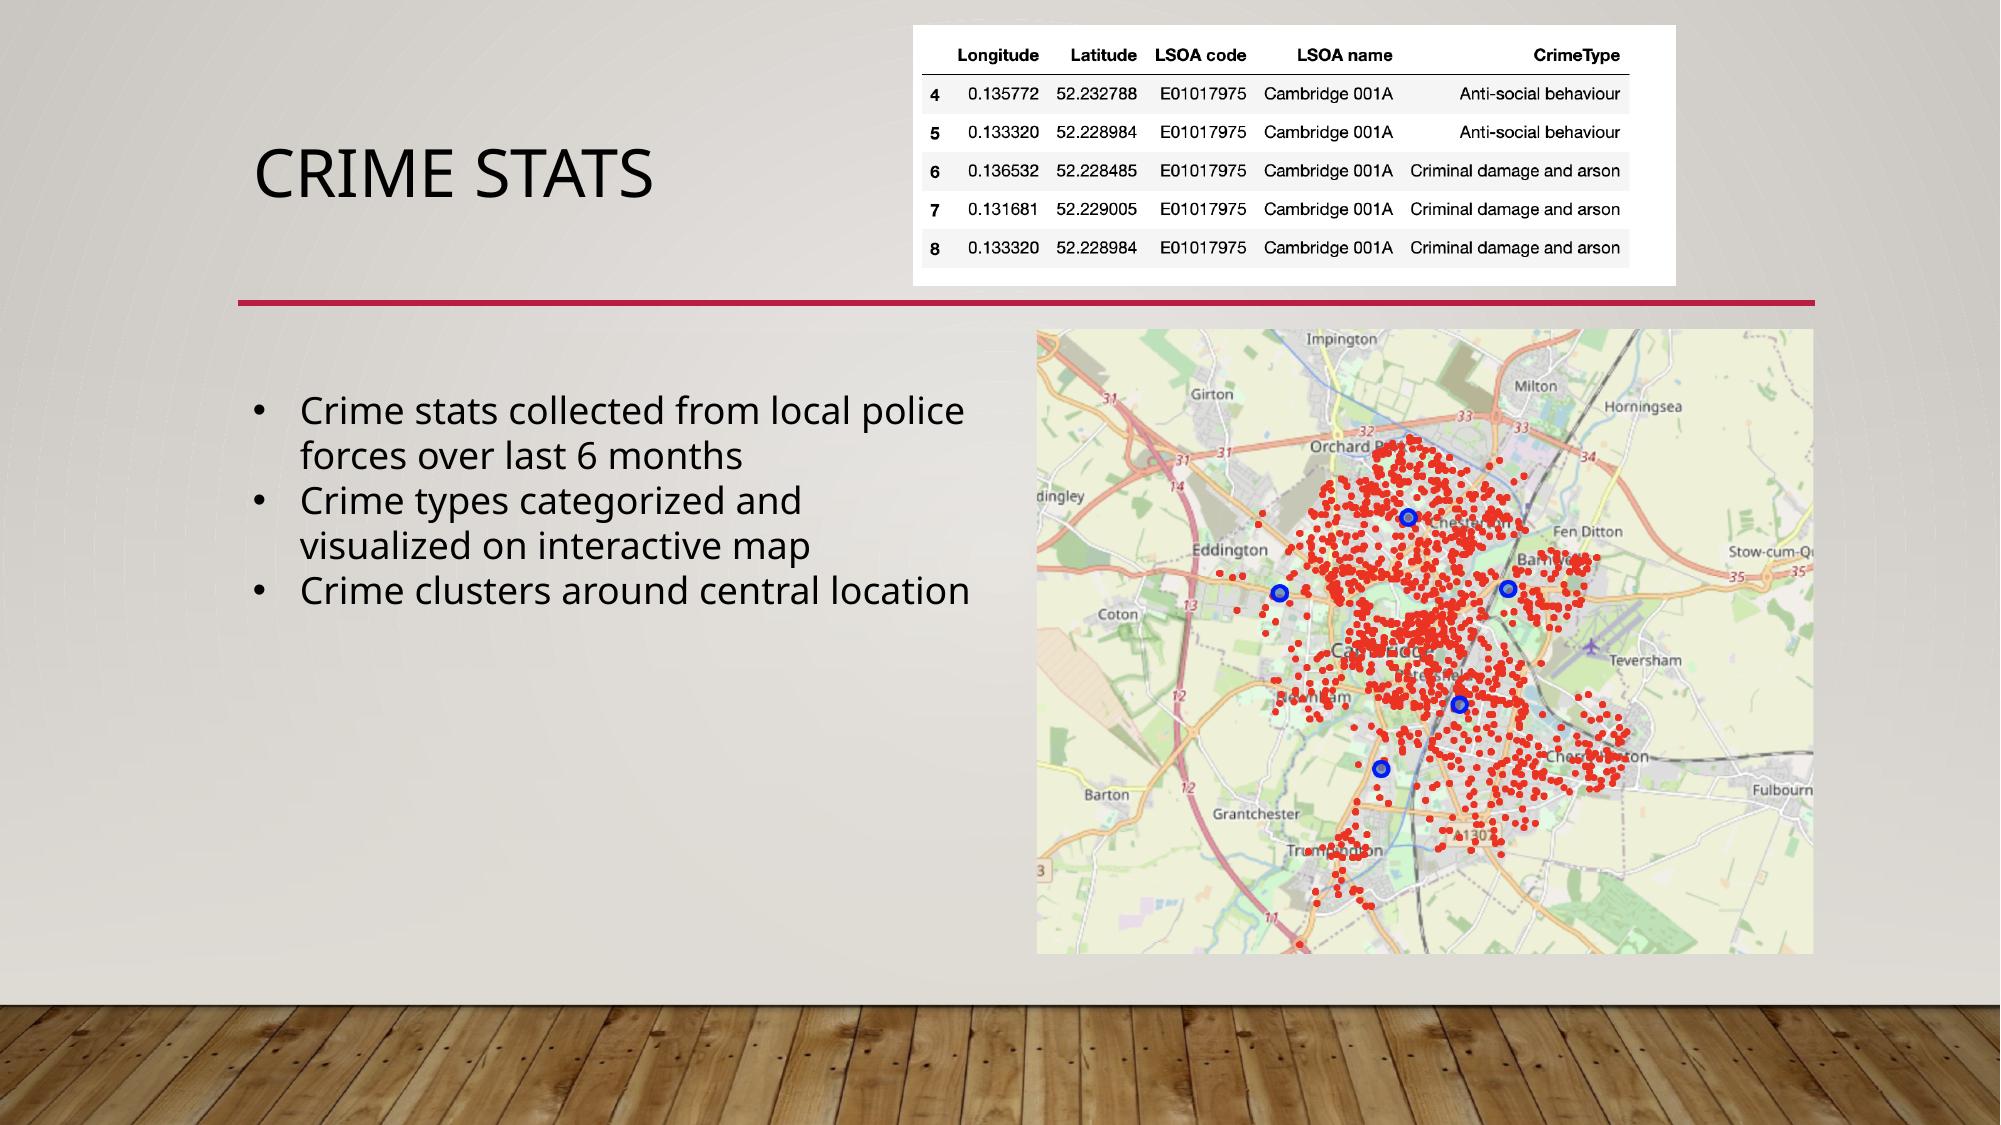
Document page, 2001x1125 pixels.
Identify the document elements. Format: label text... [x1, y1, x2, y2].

title Crime stats [238, 131, 1814, 305]
picture [1036, 328, 1814, 954]
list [913, 25, 1677, 286]
text_box Crime stats collected from local police forces over last 6 months Crime types categorized and visualized on interactive map Crime clusters around central location [238, 379, 999, 620]
picture [0, 1005, 2000, 1125]
